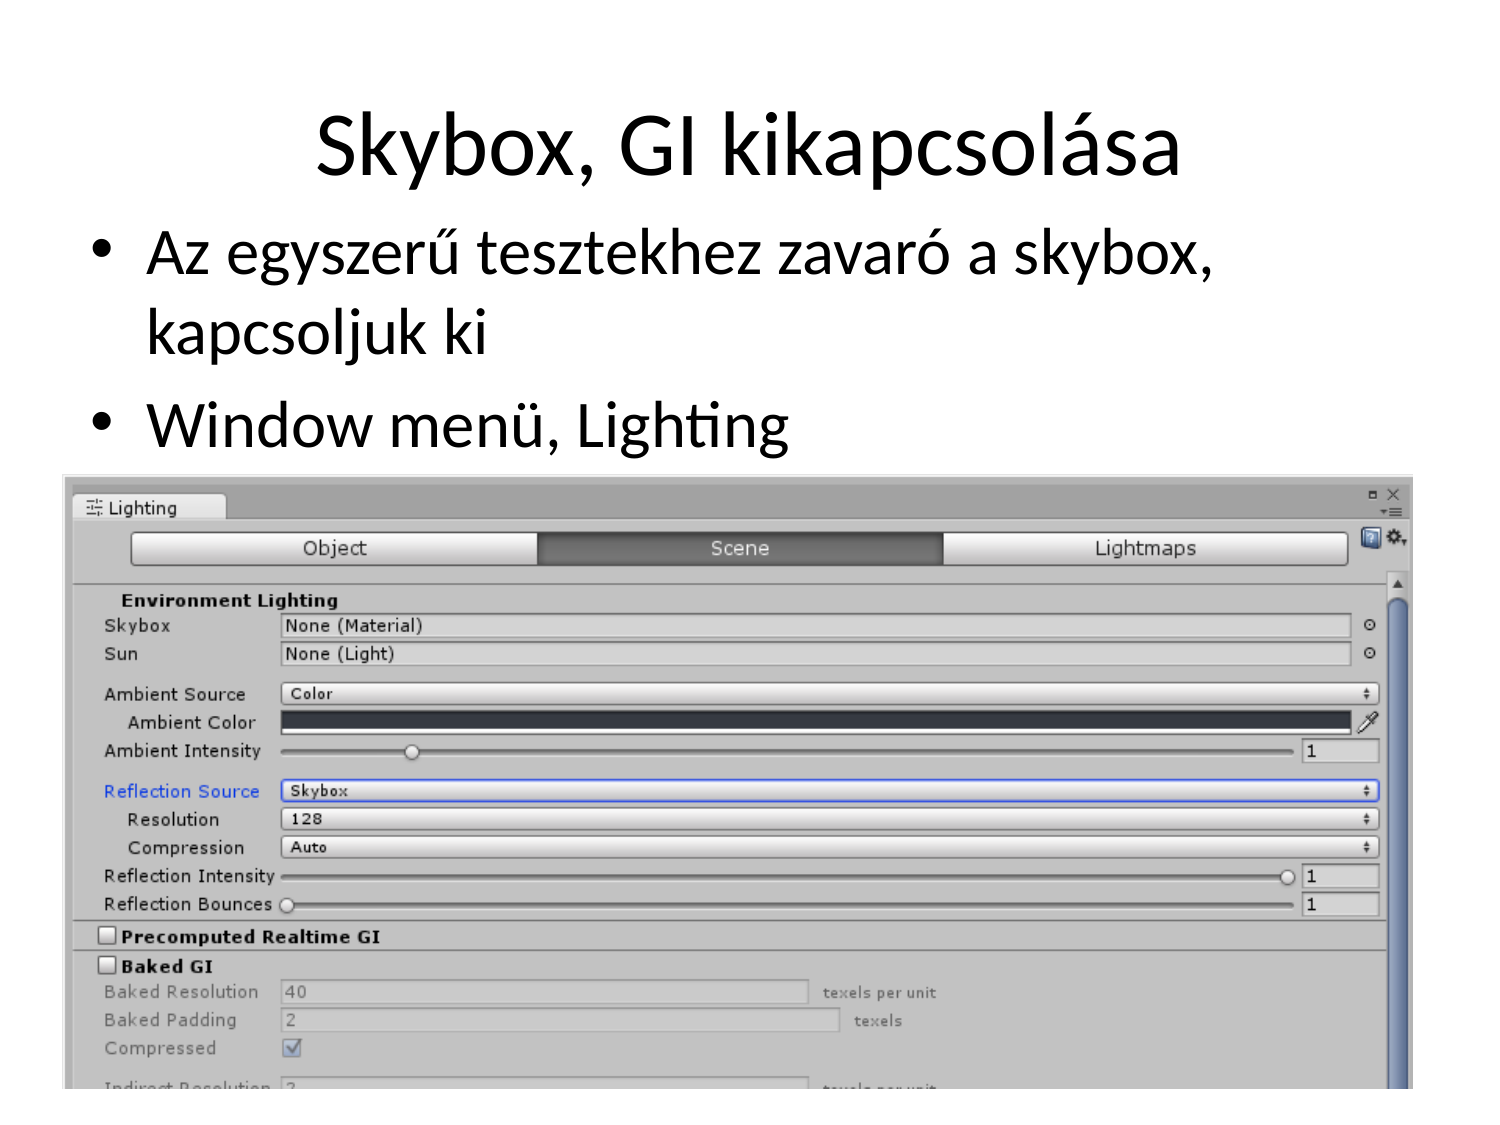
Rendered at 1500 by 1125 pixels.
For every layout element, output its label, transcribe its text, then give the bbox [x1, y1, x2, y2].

list Az egyszerű tesztekhez zavaró a skybox, kapcsoljuk ki Window menü, Lighting [75, 200, 1425, 488]
title Skybox, GI kikapcsolása [75, 45, 1425, 200]
picture [62, 474, 1413, 1090]
